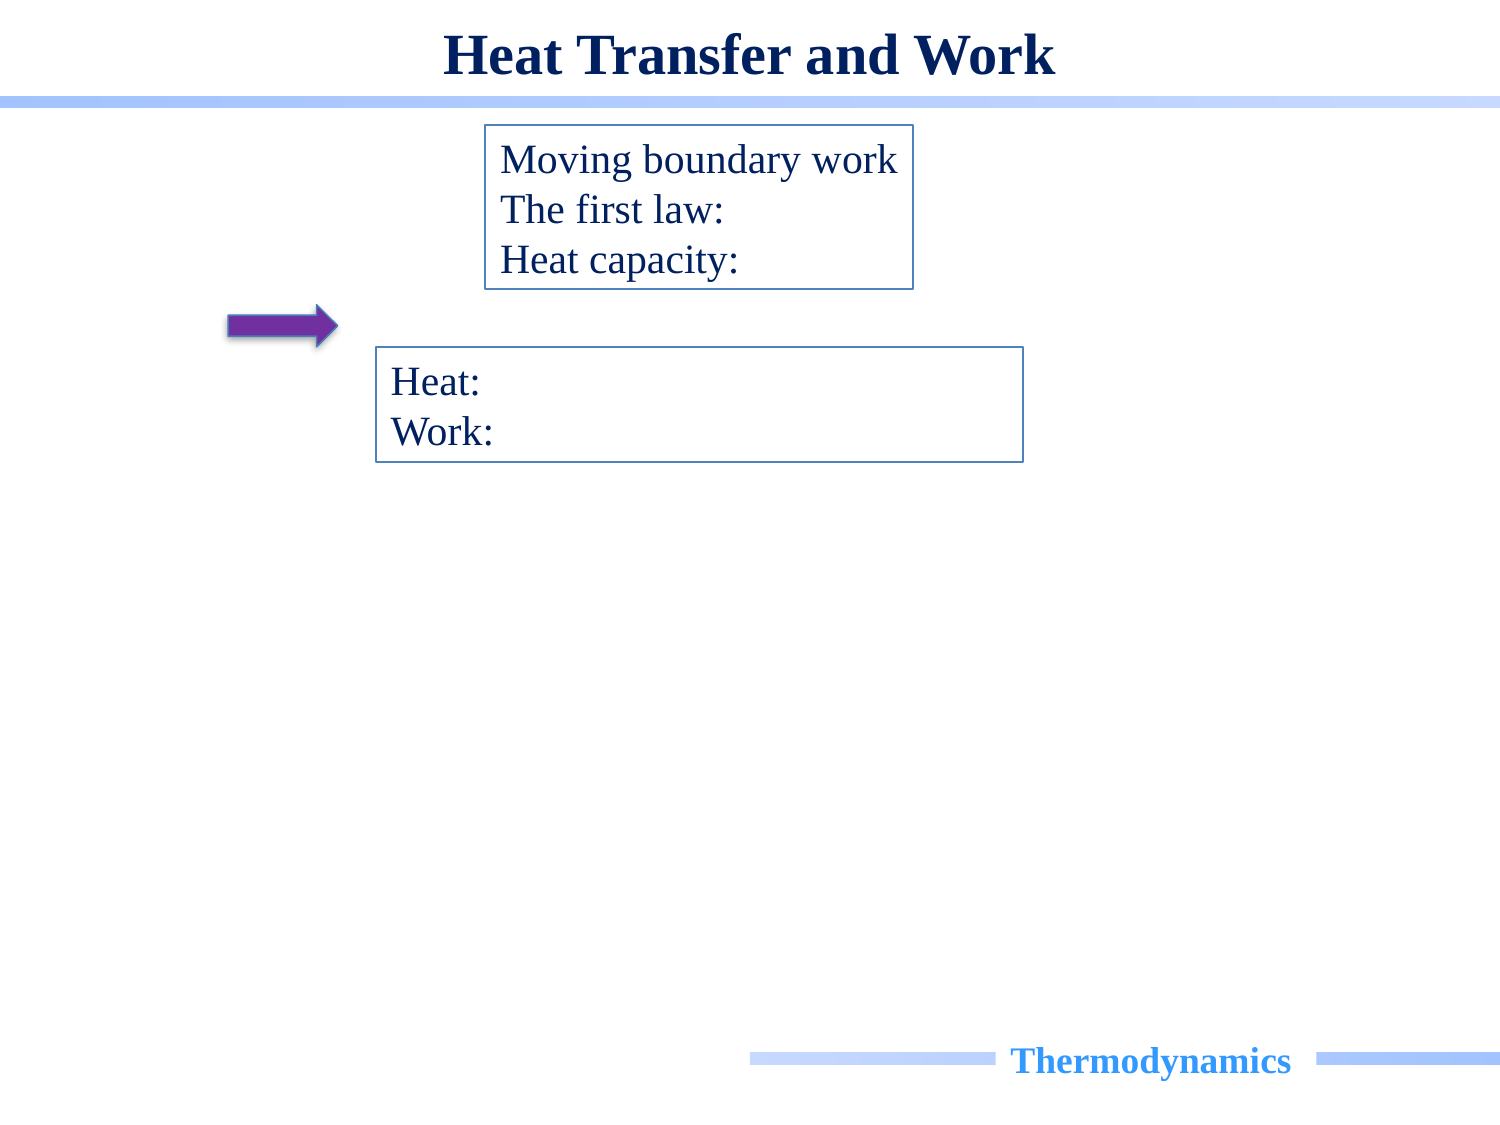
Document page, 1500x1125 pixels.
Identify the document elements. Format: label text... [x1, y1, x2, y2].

title Heat Transfer and Work [228, 25, 1272, 77]
text_box [227, 304, 339, 348]
